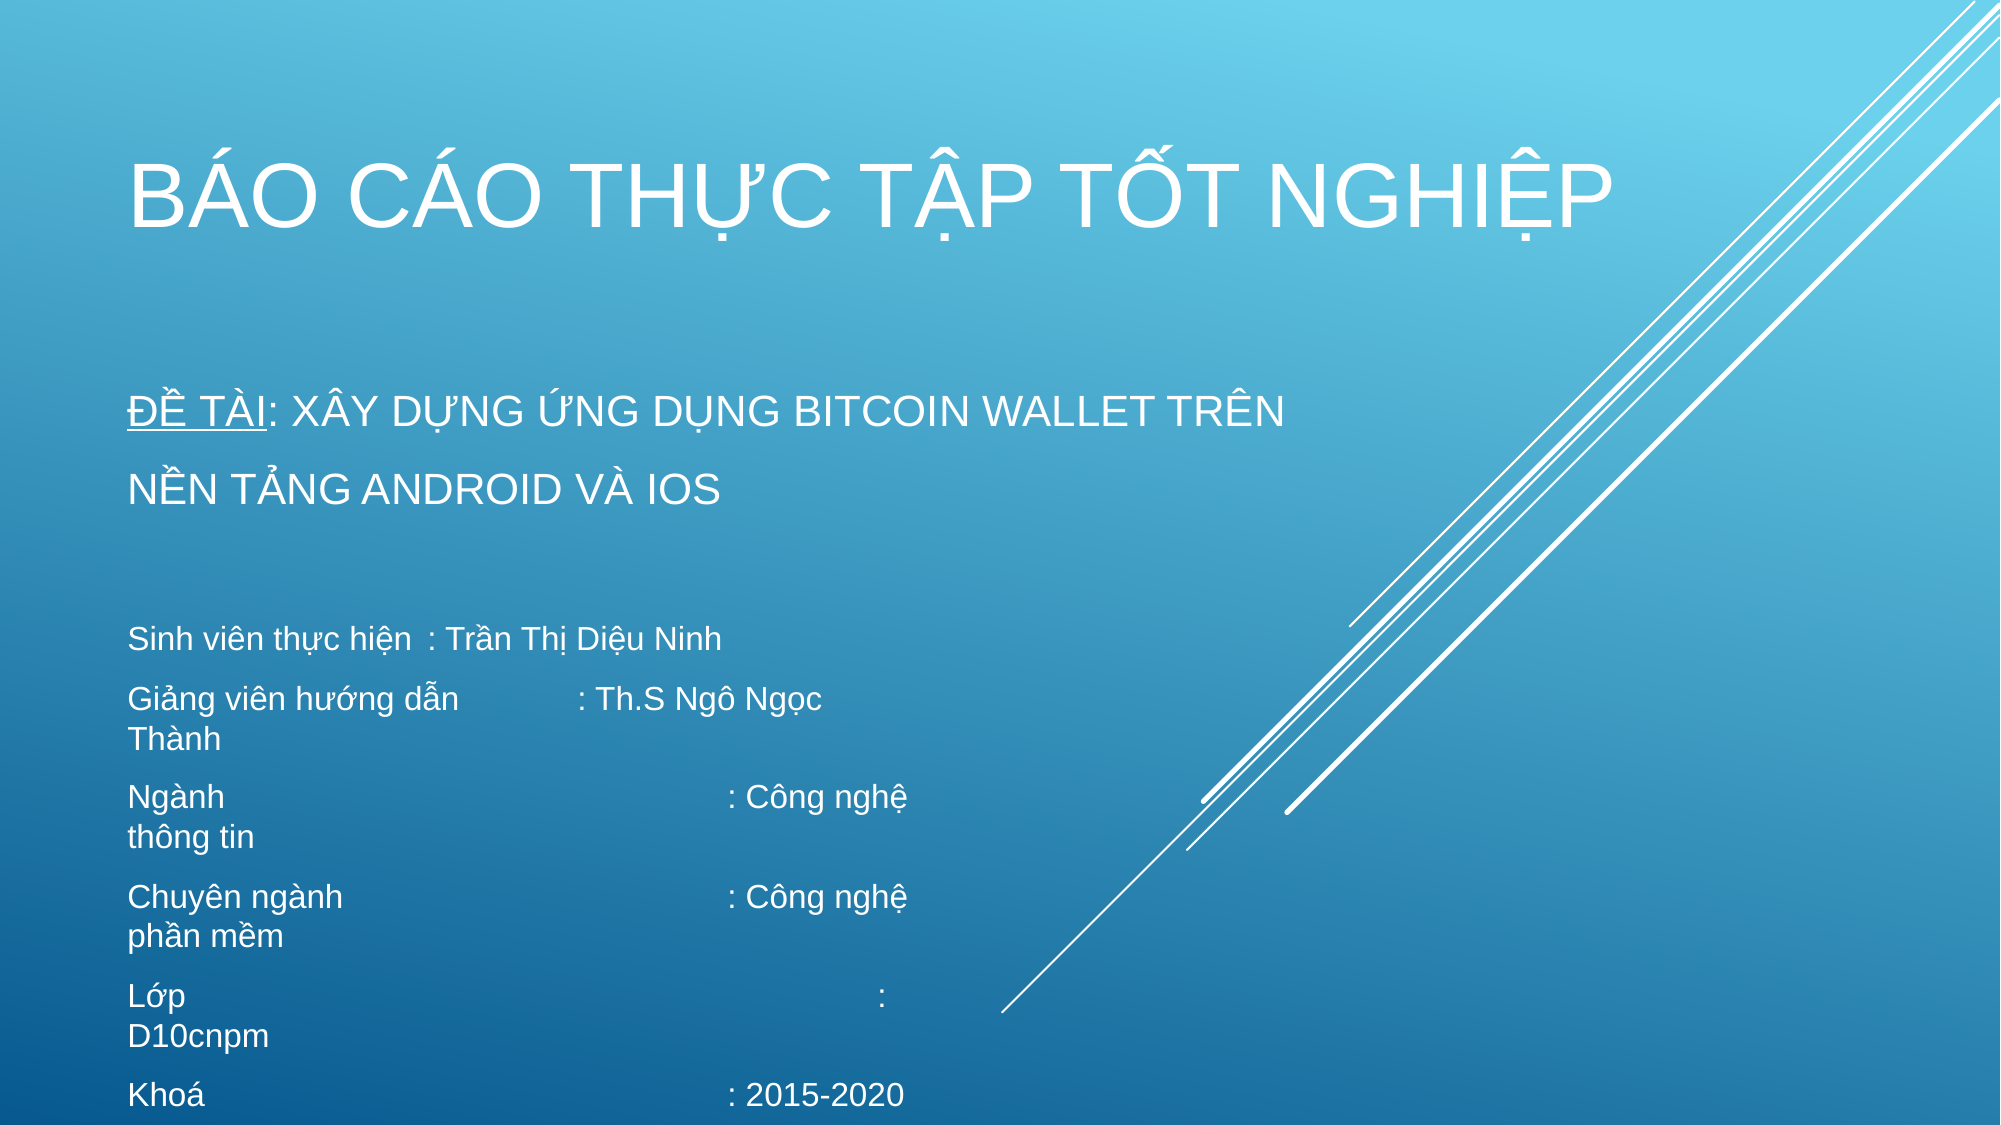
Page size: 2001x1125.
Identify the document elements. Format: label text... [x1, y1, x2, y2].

subtitle ĐỀ TÀI: XÂY DỰNG ỨNG DỤNG BITCOIN WALLET TRÊN NỀN TẢNG ANDROID VÀ IOS [112, 348, 1330, 536]
title BÁO CÁO THỰC TẬP TỐT NGHIỆP [112, 112, 1883, 253]
text_box Sinh viên thực hiện : Trần Thị Diệu Ninh Giảng viên hướng dẫn : Th.S Ngô Ngọc Thành Ngành : Công nghệ thông tin Chuyên ngành : Công nghệ phần mềm Lớp : D10cnpm Khoá : 2015-2020 [112, 610, 926, 1018]
